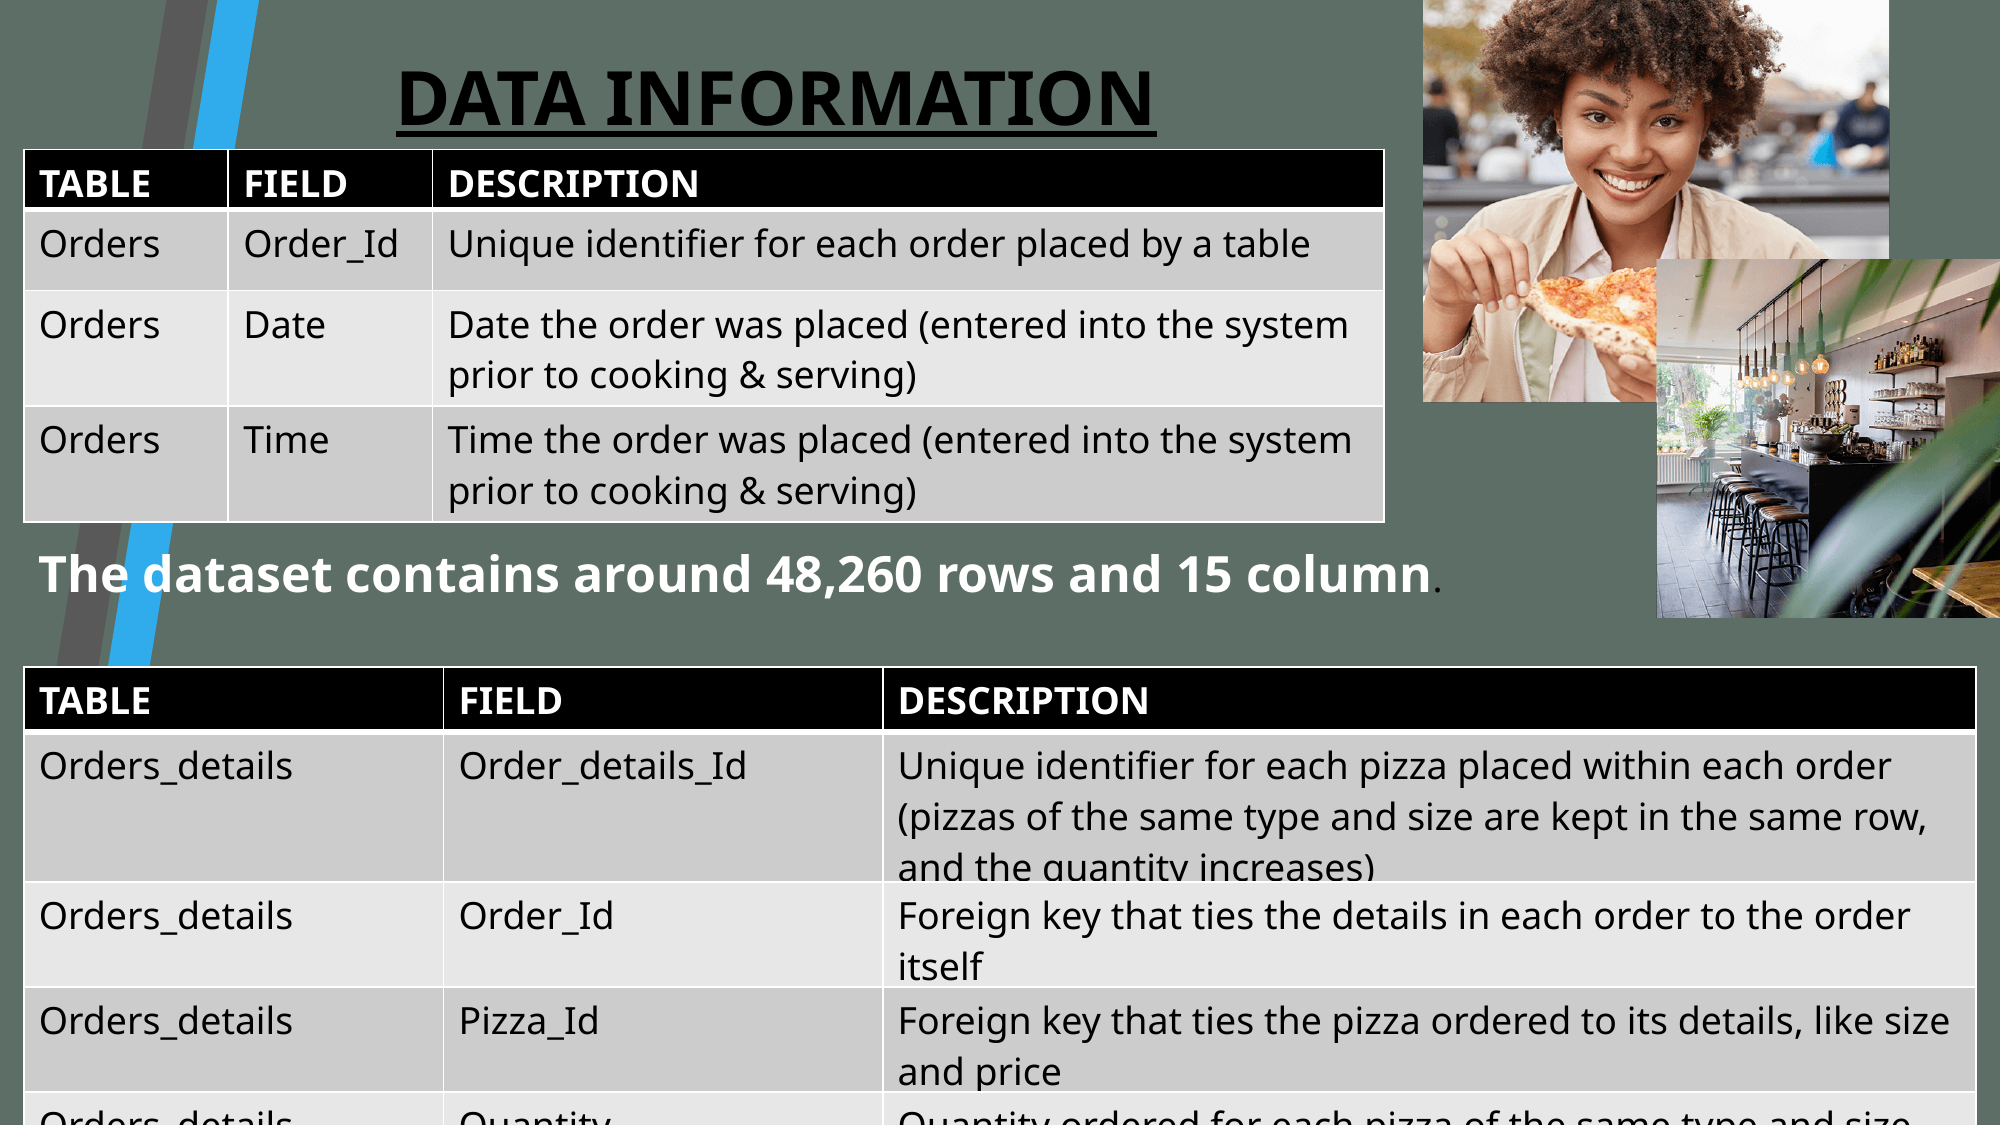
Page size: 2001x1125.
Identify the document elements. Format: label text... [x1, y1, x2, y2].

table_cell Order_Id [444, 883, 882, 986]
table_cell Order_details_Id [444, 735, 882, 881]
table_cell Quantity ordered for each pizza of the same type and size [884, 1093, 1975, 1125]
table_header DESCRIPTION [433, 150, 1383, 207]
table_cell Unique identifier for each order placed by a table [433, 212, 1383, 290]
table_cell Foreign key that ties the details in each order to the order itself [884, 883, 1975, 986]
table_cell Orders_details [25, 1093, 443, 1125]
table_cell Time the order was placed (entered into the system prior to cooking & serving) [433, 407, 1383, 521]
table_cell Orders_details [25, 883, 443, 986]
table_cell Orders [25, 407, 227, 521]
table_cell Order_Id [229, 212, 432, 290]
table_cell Quantity [444, 1093, 882, 1125]
picture [1423, 0, 2000, 618]
table_header FIELD [444, 668, 882, 729]
table_header TABLE [25, 150, 227, 207]
table_cell Date [229, 291, 432, 405]
table_cell Date the order was placed (entered into the system prior to cooking & serving) [433, 291, 1383, 405]
table_cell Unique identifier for each pizza placed within each order (pizzas of the same type and size are kept in the same row, and the quantity increases) [884, 735, 1975, 881]
table_cell Foreign key that ties the pizza ordered to its details, like size and price [884, 988, 1975, 1091]
table_header FIELD [229, 150, 432, 207]
text_box DATA INFORMATION [381, 43, 1306, 149]
table_cell Orders [25, 212, 227, 290]
table_cell Time [229, 407, 432, 521]
text_box The dataset contains around 48,260 rows and 15 column. [23, 534, 1423, 610]
table_cell Orders [25, 291, 227, 405]
table_header DESCRIPTION [884, 668, 1975, 729]
table_cell Orders_details [25, 988, 443, 1091]
table_cell Orders_details [25, 735, 443, 881]
table_cell Pizza_Id [444, 988, 882, 1091]
table_header TABLE [25, 668, 443, 729]
